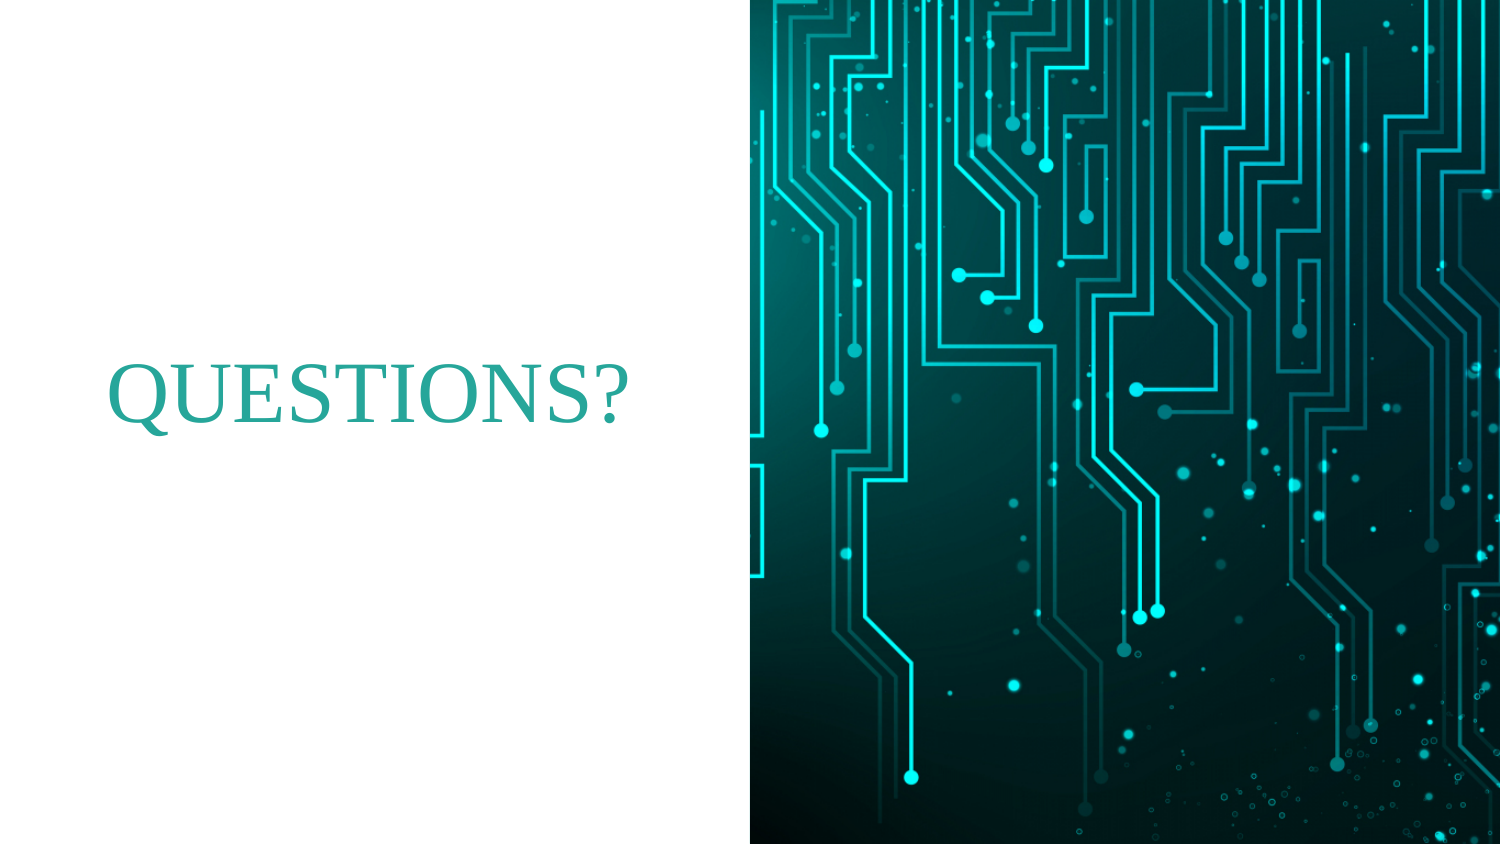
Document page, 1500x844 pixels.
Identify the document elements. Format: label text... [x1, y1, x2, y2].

title QUESTIONS? [37, 236, 701, 455]
picture [750, 0, 1500, 844]
